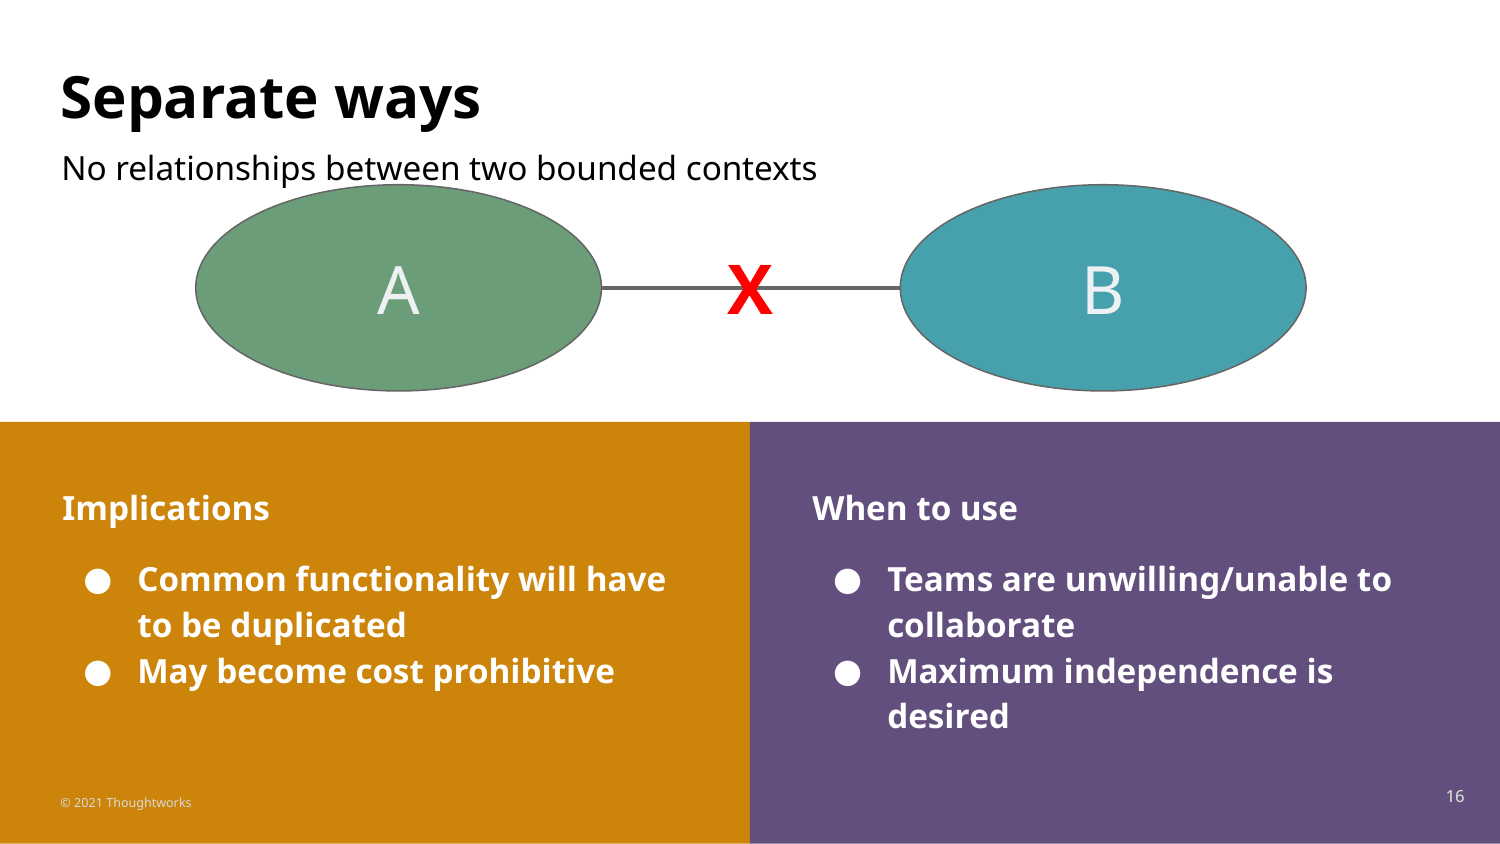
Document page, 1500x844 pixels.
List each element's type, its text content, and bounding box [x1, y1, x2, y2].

subtitle Implications Common functionality will have to be duplicated May become cost prohibitive [62, 481, 690, 780]
text_box B [900, 184, 1307, 391]
text_box © 2021 Thoughtworks [60, 780, 707, 810]
text_box A [195, 184, 602, 391]
text_box [0, 421, 749, 844]
text_box X [659, 231, 843, 287]
text_box X [659, 297, 843, 344]
slide_number ‹#› [1389, 764, 1480, 830]
text_box [749, 421, 1500, 844]
subtitle When to use Teams are unwilling/unable to collaborate Maximum independence is desired [812, 481, 1440, 784]
title Separate ways [60, 60, 1440, 154]
subtitle No relationships between two bounded contexts [61, 140, 1441, 211]
